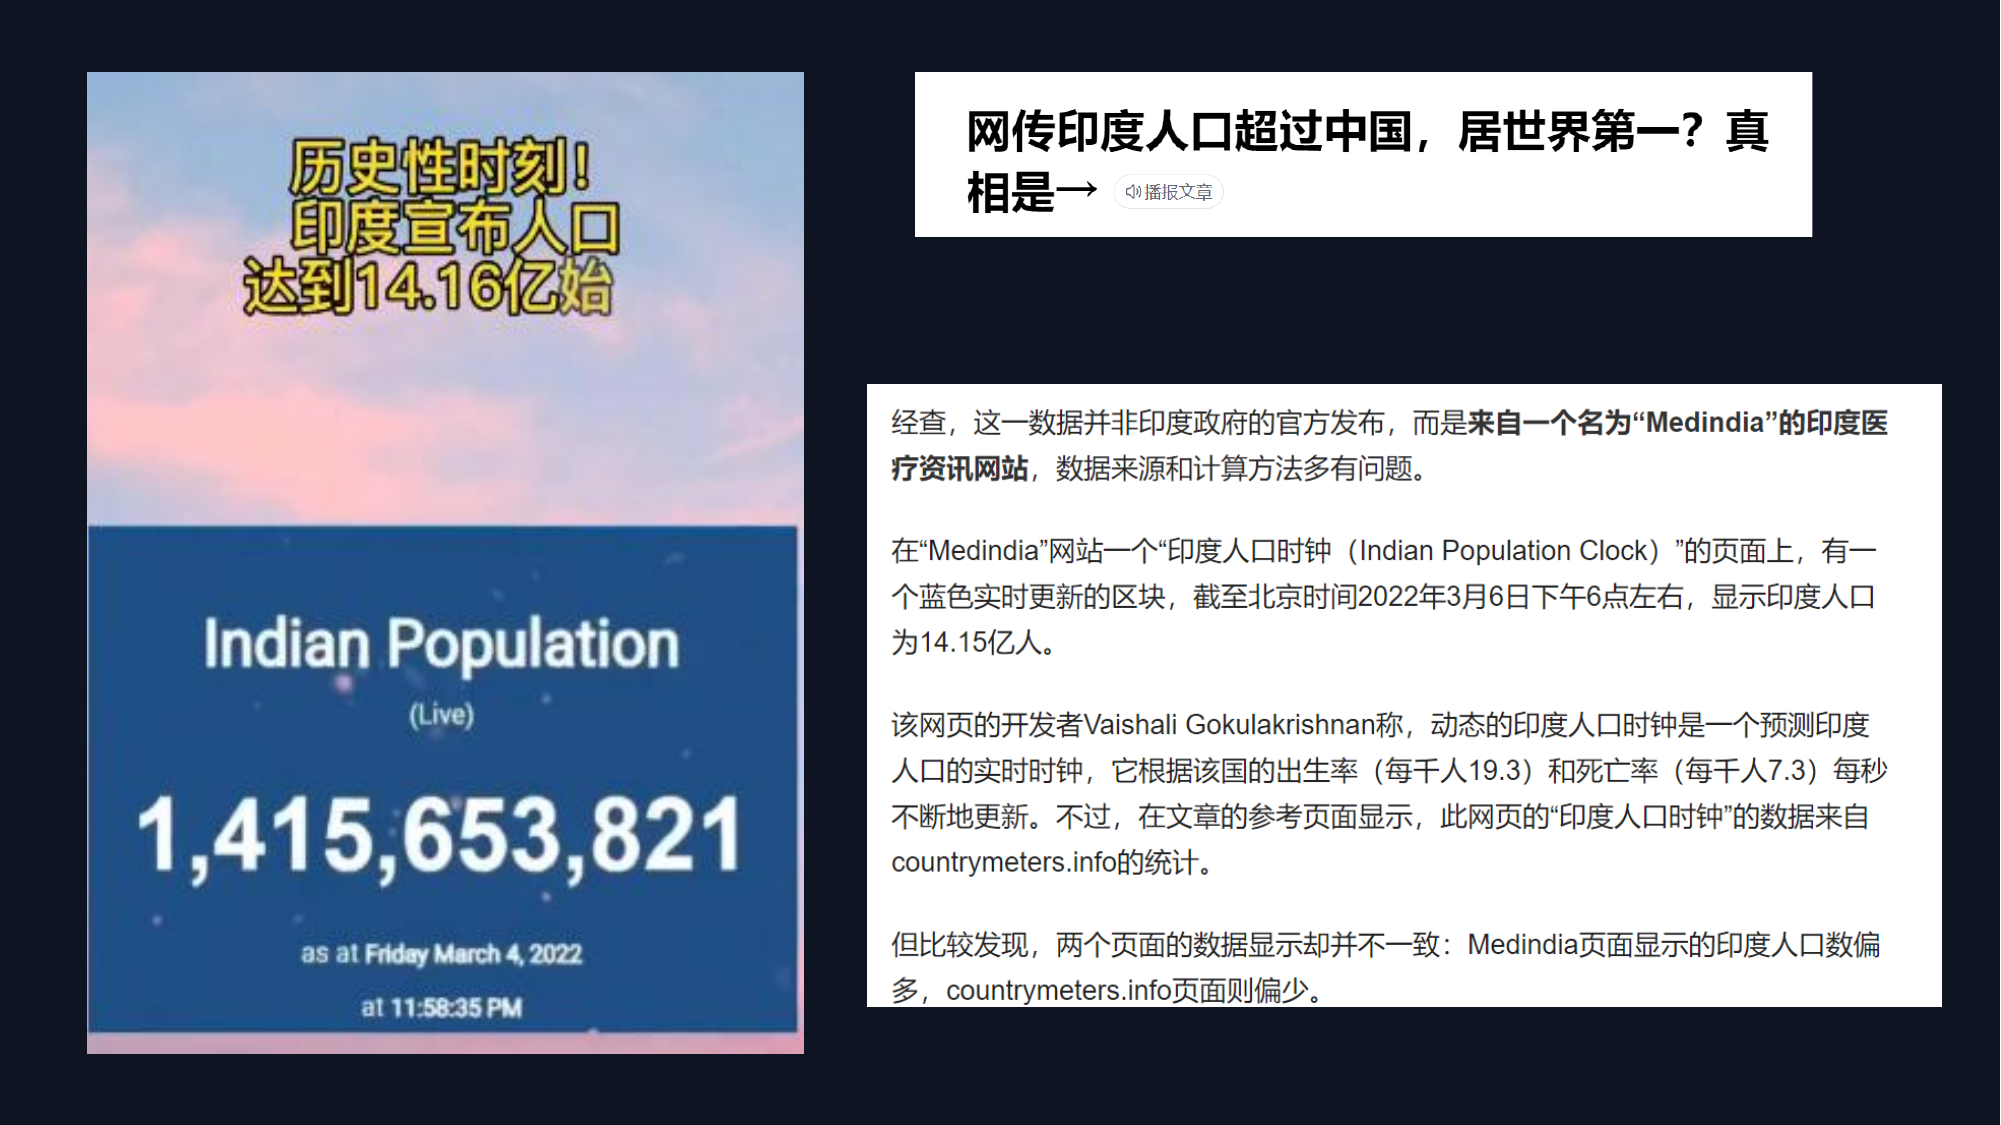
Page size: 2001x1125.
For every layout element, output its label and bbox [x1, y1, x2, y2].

picture [867, 384, 1942, 1007]
picture [915, 72, 1813, 237]
picture [87, 72, 804, 1054]
